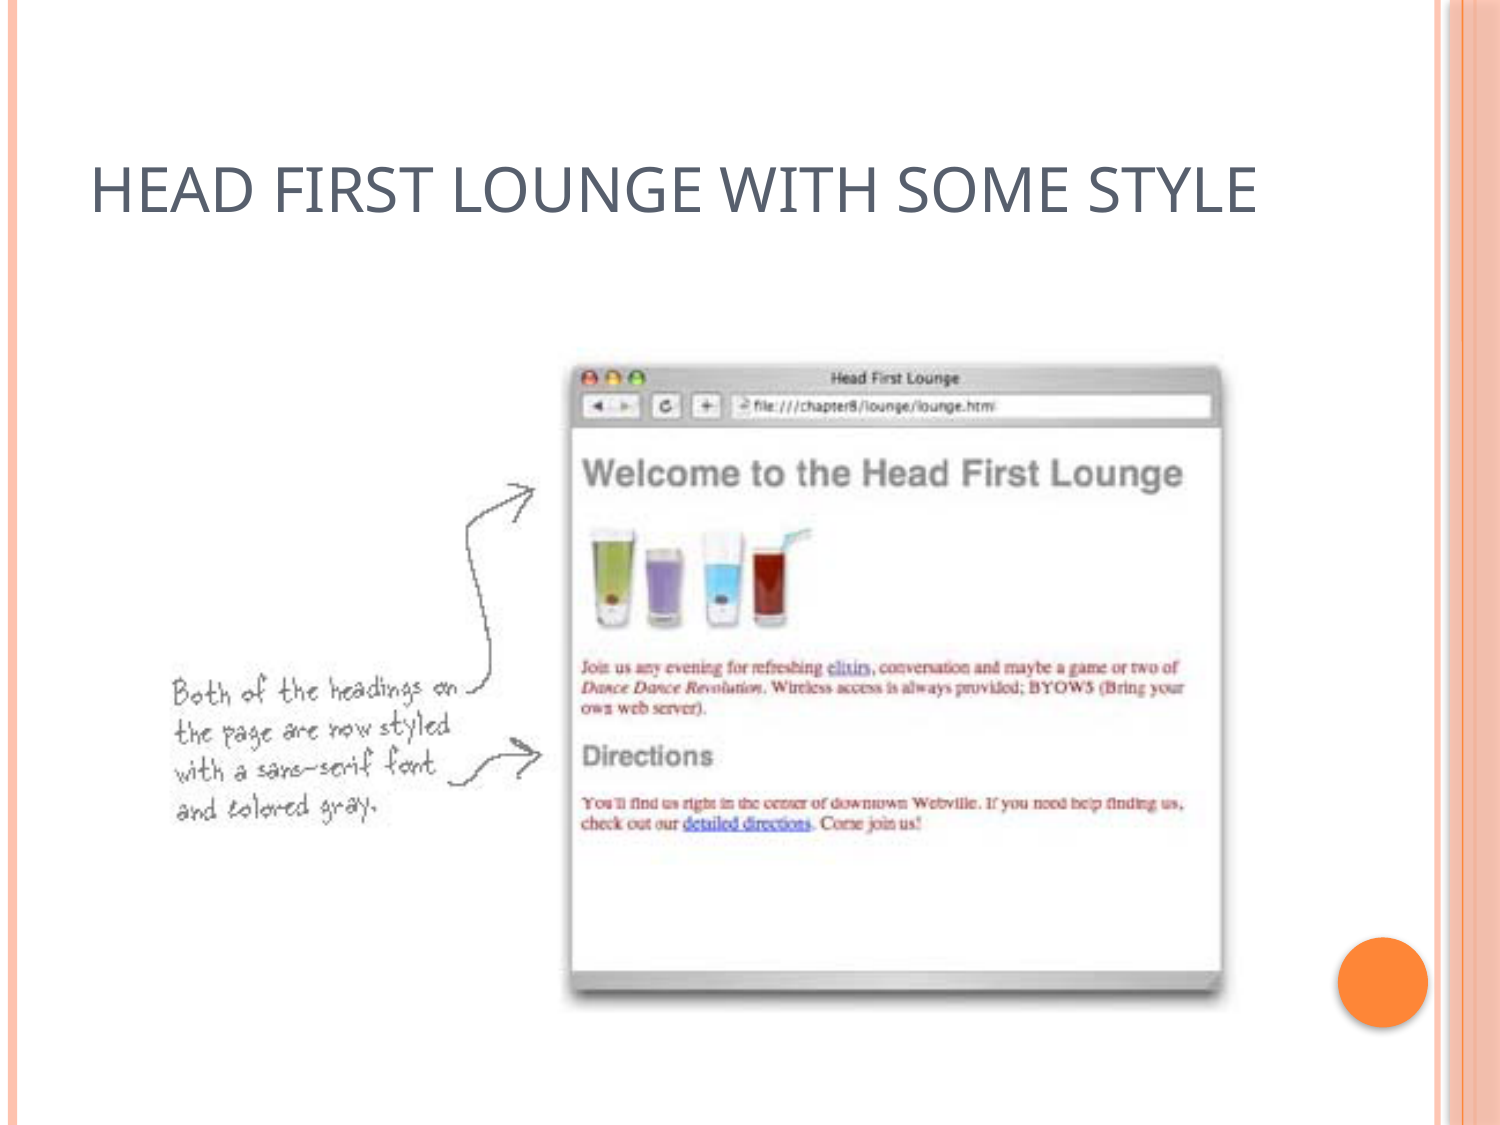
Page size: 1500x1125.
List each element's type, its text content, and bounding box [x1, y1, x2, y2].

picture [99, 327, 1294, 1051]
title Head First Lounge with some style [75, 45, 1300, 233]
